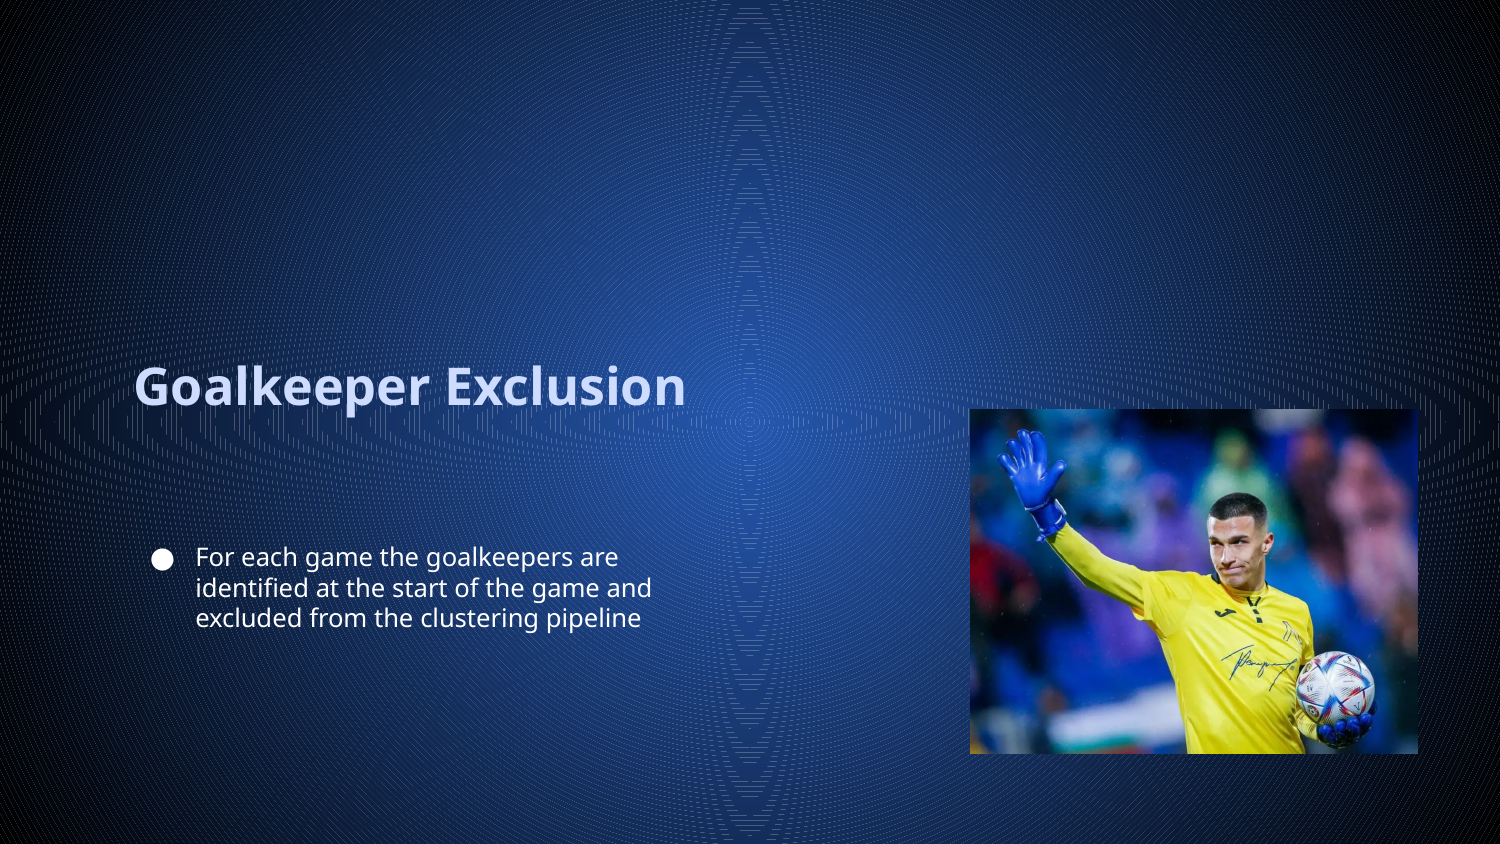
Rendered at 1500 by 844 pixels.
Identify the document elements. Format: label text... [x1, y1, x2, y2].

subtitle For each game the goalkeepers are identified at the start of the game and excluded from the clustering pipeline [118, 525, 749, 650]
title Goalkeeper Exclusion [118, 242, 749, 525]
picture [970, 409, 1418, 755]
